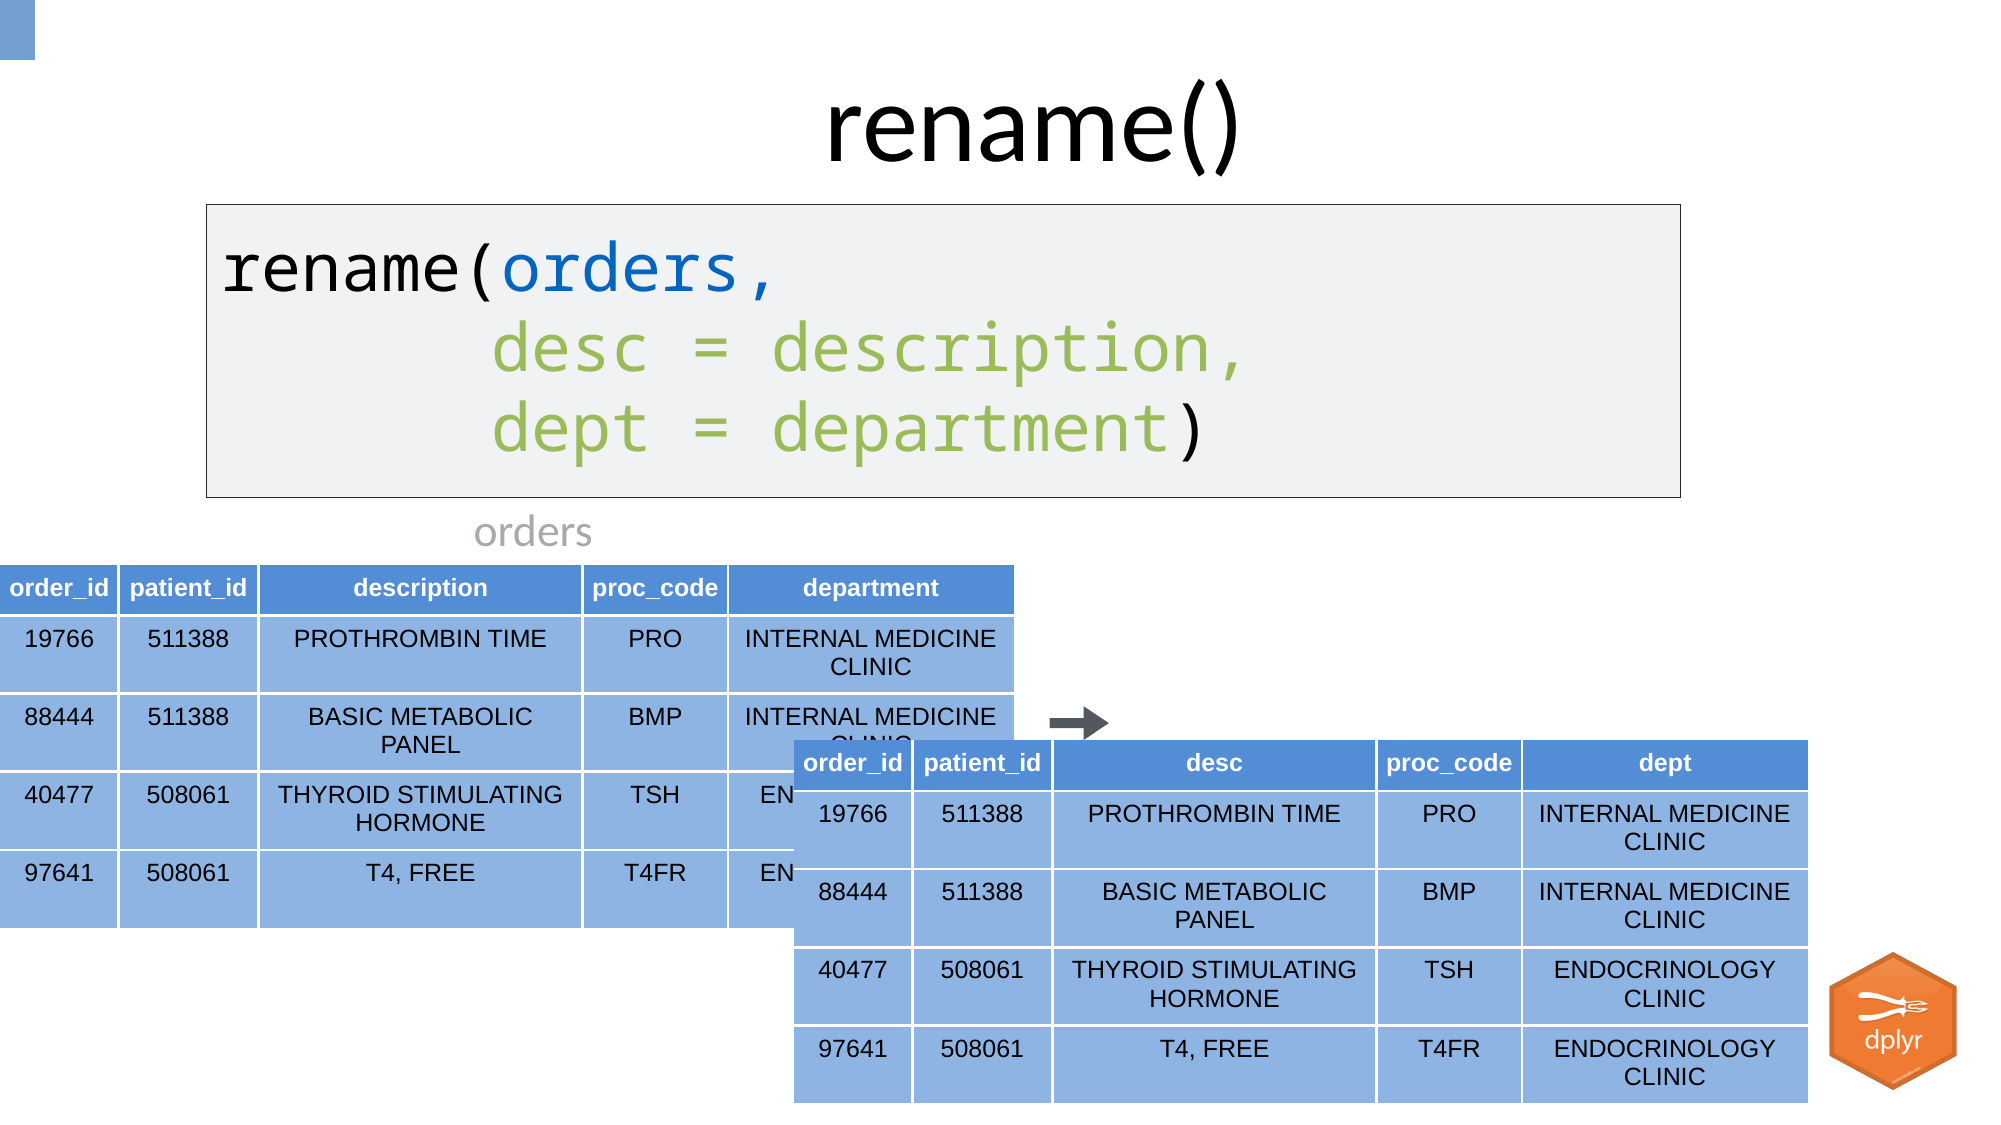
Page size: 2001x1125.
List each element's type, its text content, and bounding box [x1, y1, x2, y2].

table_cell 511388 [914, 792, 1051, 868]
table_cell THYROID STIMULATING HORMONE [1054, 949, 1375, 1024]
table_cell ENDOCRINOLOGY CLINIC [729, 851, 794, 928]
table_cell PRO [1378, 792, 1521, 868]
table_cell T4, FREE [1054, 1027, 1375, 1103]
table_cell T4FR [584, 851, 727, 928]
table_cell TSH [1378, 949, 1521, 1024]
table_cell ENDOCRINOLOGY CLINIC [729, 773, 794, 849]
table_cell T4FR [1378, 1027, 1521, 1103]
table_cell BMP [1378, 870, 1521, 946]
table_header proc_code [584, 565, 727, 614]
table_cell 97641 [0, 851, 117, 928]
table_cell 511388 [120, 695, 257, 770]
table_cell TSH [584, 773, 727, 849]
table_cell 508061 [914, 1027, 1051, 1103]
table_cell 40477 [0, 773, 117, 849]
table_cell 508061 [120, 773, 257, 849]
table_cell BMP [584, 695, 727, 770]
text_box orders [472, 499, 699, 565]
table_cell BASIC METABOLIC PANEL [260, 695, 581, 770]
table_cell PRO [584, 617, 727, 692]
table_header patient_id [120, 565, 257, 614]
table_cell INTERNAL MEDICINE CLINIC [1523, 870, 1808, 946]
table_cell INTERNAL MEDICINE CLINIC [729, 617, 1014, 692]
table_cell 97641 [794, 1027, 911, 1103]
table_header order_id [0, 565, 117, 614]
table_cell ENDOCRINOLOGY CLINIC [1523, 1027, 1808, 1103]
text_box rename(orders, desc = description, dept = department) [206, 217, 1797, 473]
table_cell 19766 [794, 792, 911, 868]
table_header department [729, 565, 1014, 614]
table_cell ENDOCRINOLOGY CLINIC [1523, 949, 1808, 1024]
table_cell INTERNAL MEDICINE CLINIC [729, 695, 1014, 770]
table_header proc_code [1378, 740, 1521, 790]
table_cell 88444 [794, 870, 911, 946]
table_cell 511388 [120, 617, 257, 692]
table_cell THYROID STIMULATING HORMONE [260, 773, 581, 849]
title rename() [487, 47, 1581, 176]
text_box [206, 204, 1681, 217]
table_cell 508061 [120, 851, 257, 928]
table_header dept [1523, 740, 1808, 790]
table_header desc [1054, 740, 1375, 790]
table_cell INTERNAL MEDICINE CLINIC [1523, 792, 1808, 868]
table_header order_id [794, 740, 911, 790]
table_cell 40477 [794, 949, 911, 1024]
table_cell 508061 [914, 949, 1051, 1024]
table_header patient_id [914, 740, 1051, 790]
table_cell 88444 [0, 695, 117, 770]
text_box [1049, 706, 1109, 740]
table_header description [260, 565, 581, 614]
text_box [1829, 952, 1957, 1090]
table_cell T4, FREE [260, 851, 581, 928]
table_cell BASIC METABOLIC PANEL [1054, 870, 1375, 946]
table_cell PROTHROMBIN TIME [260, 617, 581, 692]
table_cell PROTHROMBIN TIME [1054, 792, 1375, 868]
text_box [206, 473, 1681, 498]
table_cell 19766 [0, 617, 117, 692]
table_cell 511388 [914, 870, 1051, 946]
